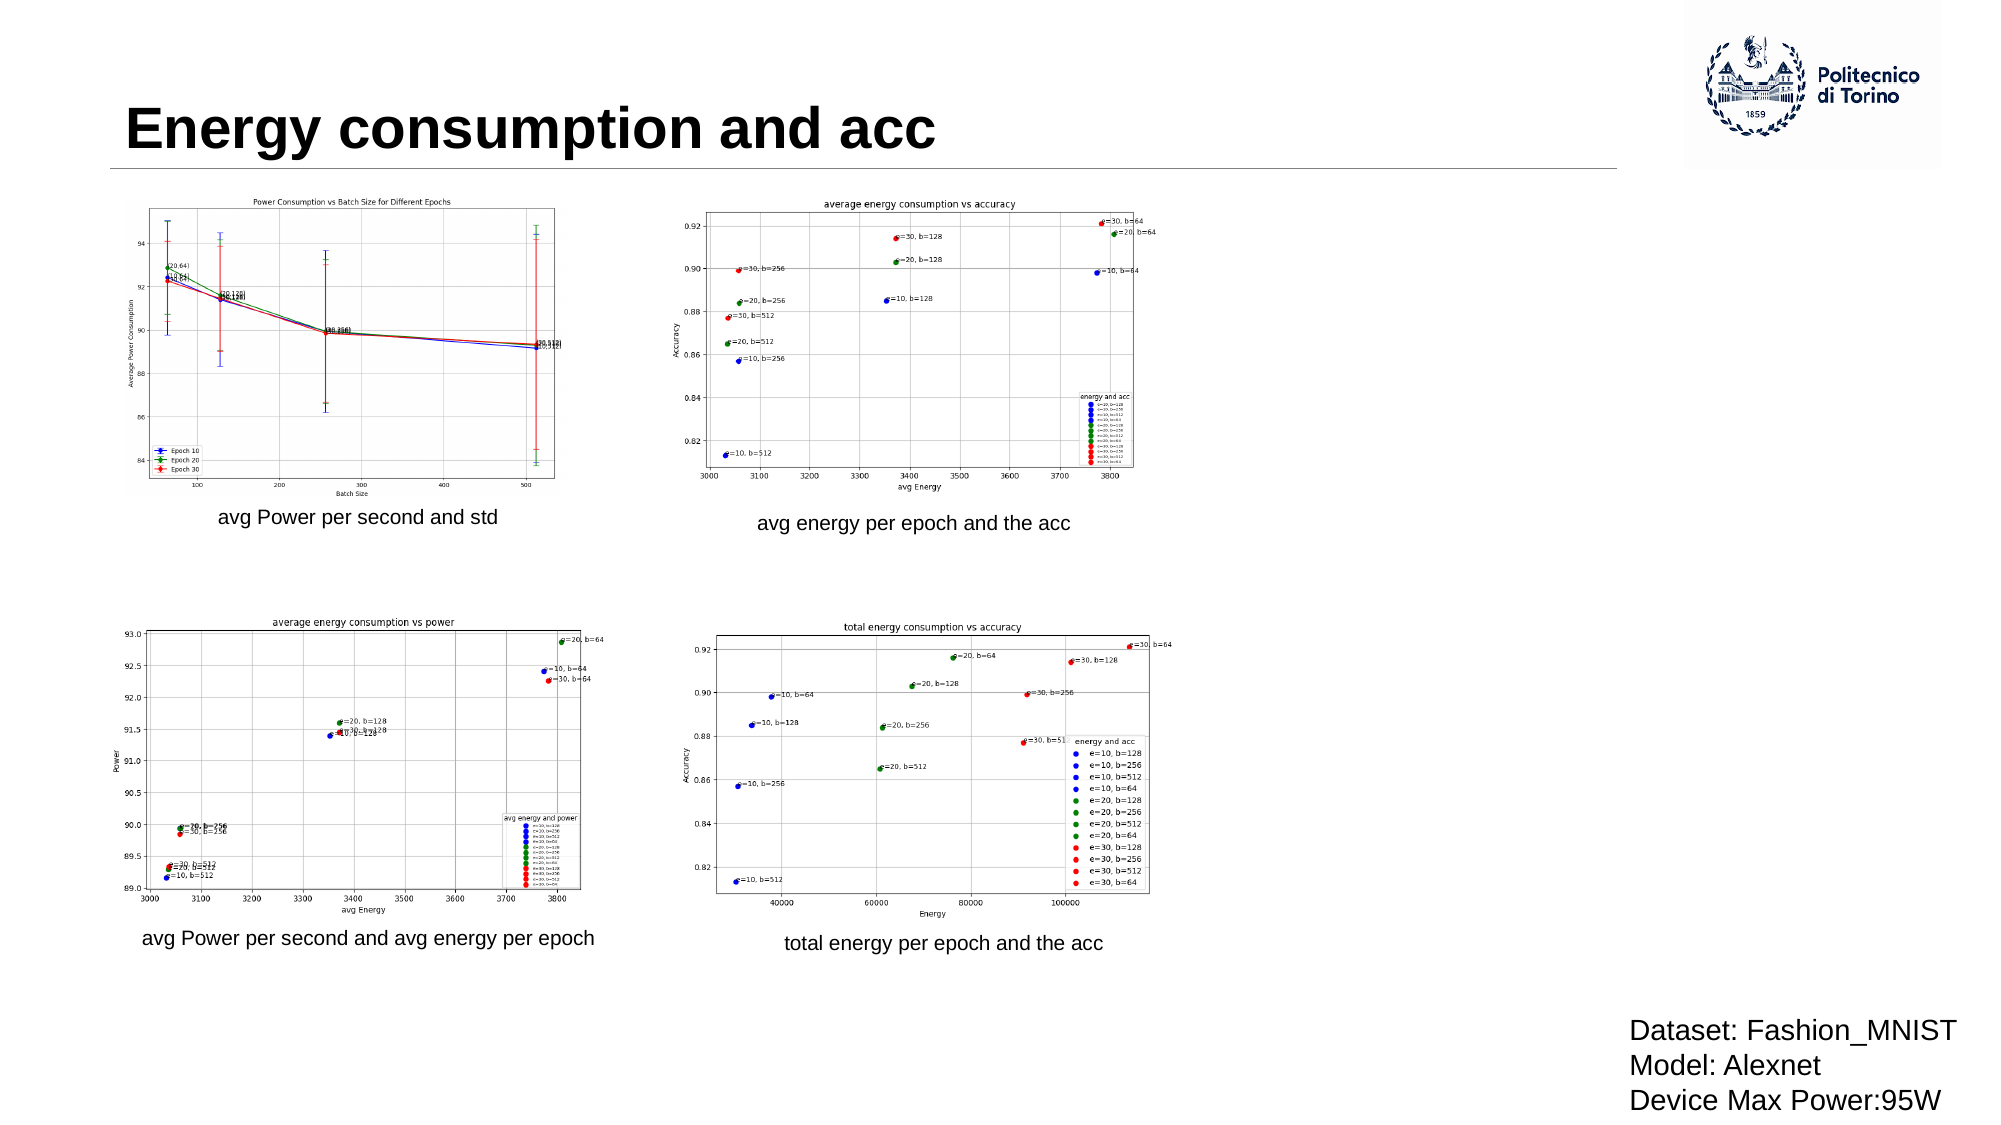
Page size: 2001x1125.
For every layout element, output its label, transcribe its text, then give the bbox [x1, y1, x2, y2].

text_box avg Power per second and std [203, 501, 514, 536]
picture [677, 617, 1177, 923]
title Energy consumption and acc [109, 0, 1617, 169]
picture [124, 194, 566, 501]
picture [1617, 0, 2000, 169]
text_box Dataset: Fashion_MNIST Model: Alexnet Device Max Power:95W [1614, 1003, 1973, 1124]
text_box avg energy per epoch and the acc [742, 502, 1086, 543]
text_box avg Power per second and avg energy per epoch [127, 917, 611, 957]
text_box total energy per epoch and the acc [769, 923, 1119, 962]
picture [107, 612, 609, 919]
picture [667, 194, 1161, 496]
